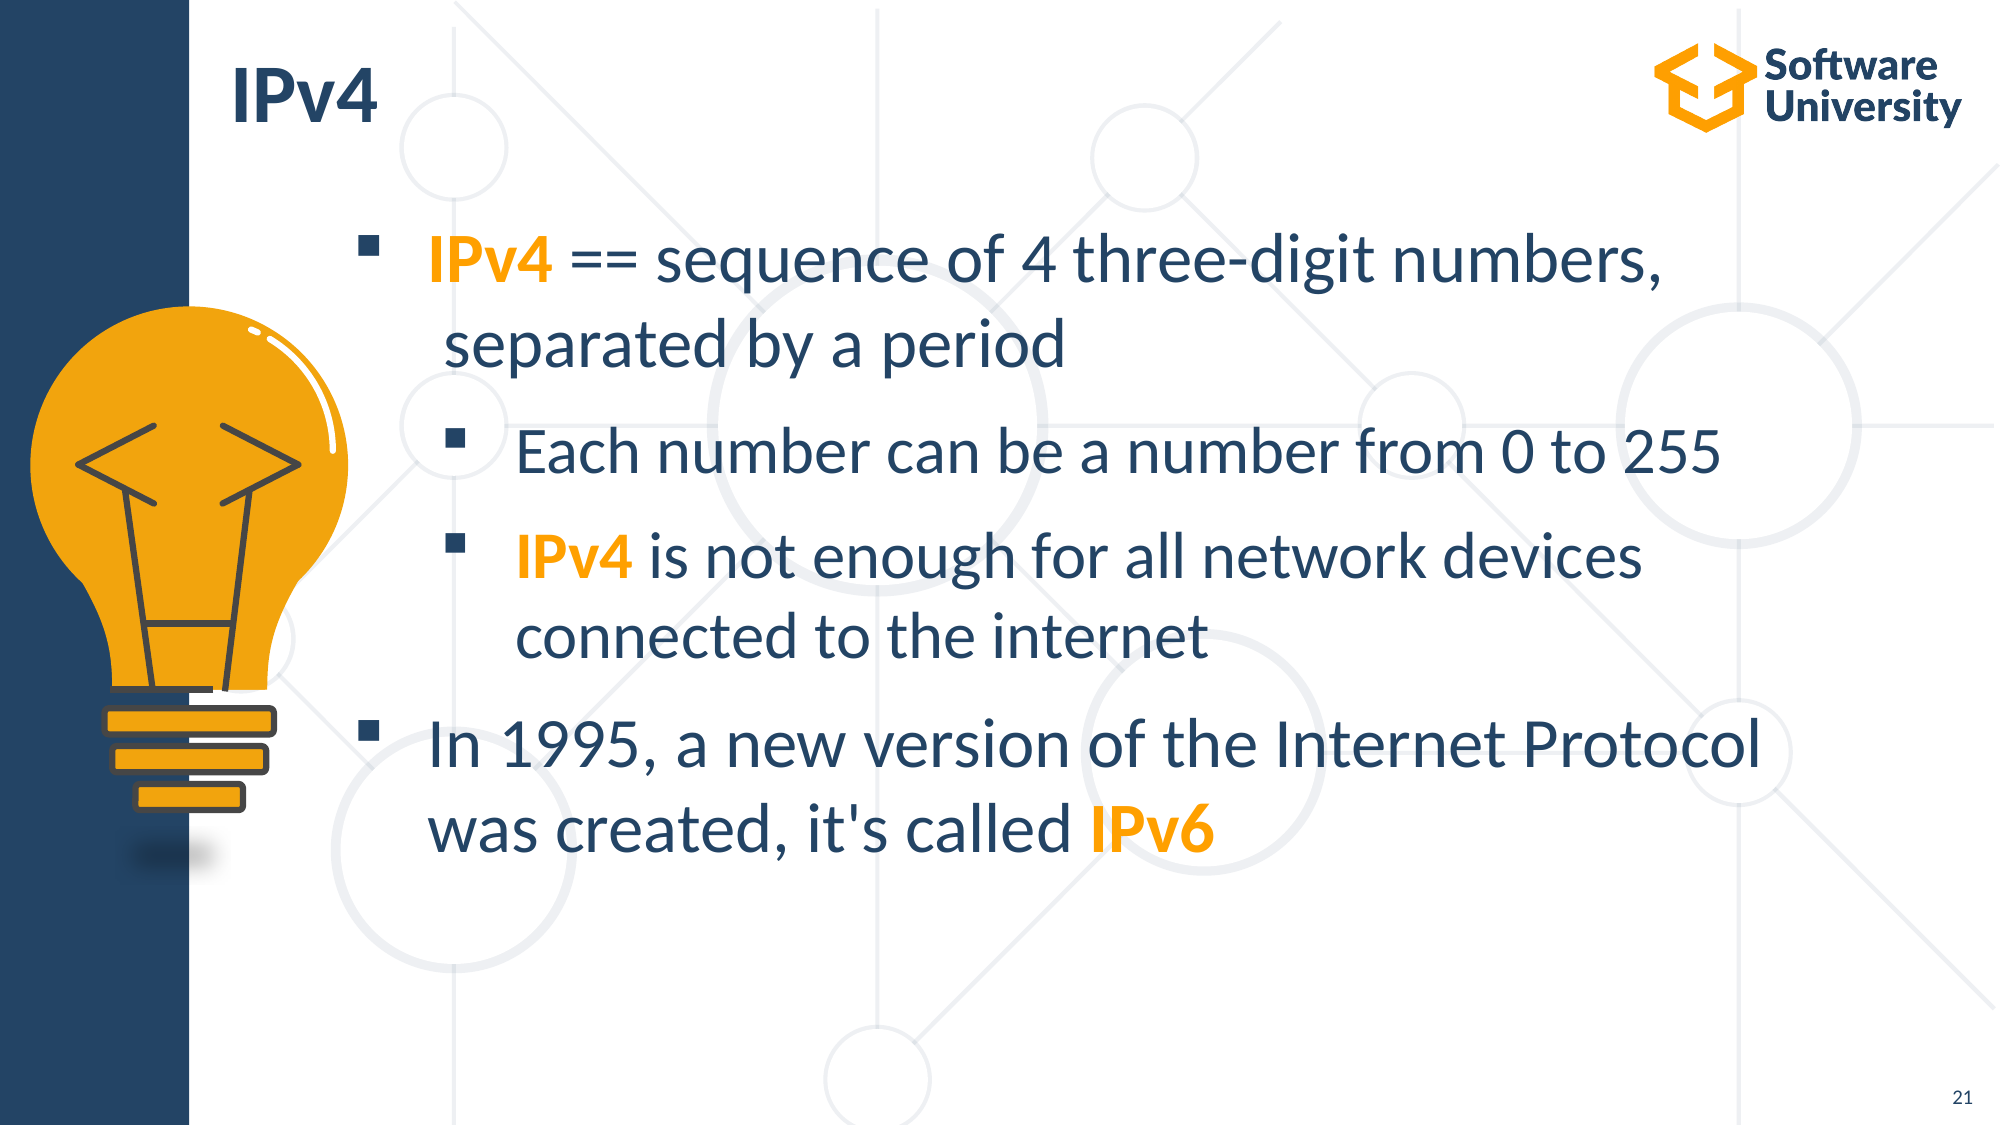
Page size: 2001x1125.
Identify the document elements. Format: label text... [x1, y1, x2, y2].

title IPv4 [212, 16, 1628, 162]
list IPv4 == sequence of 4 three-digit numbers, separated by a period Each number can be a number from 0 to 255 IPv4 is not enough for all network devices connected to the internet In 1995, a new version of the Internet Protocol was created, it's called IPv6 [334, 206, 1997, 1117]
picture [1641, 31, 1973, 145]
